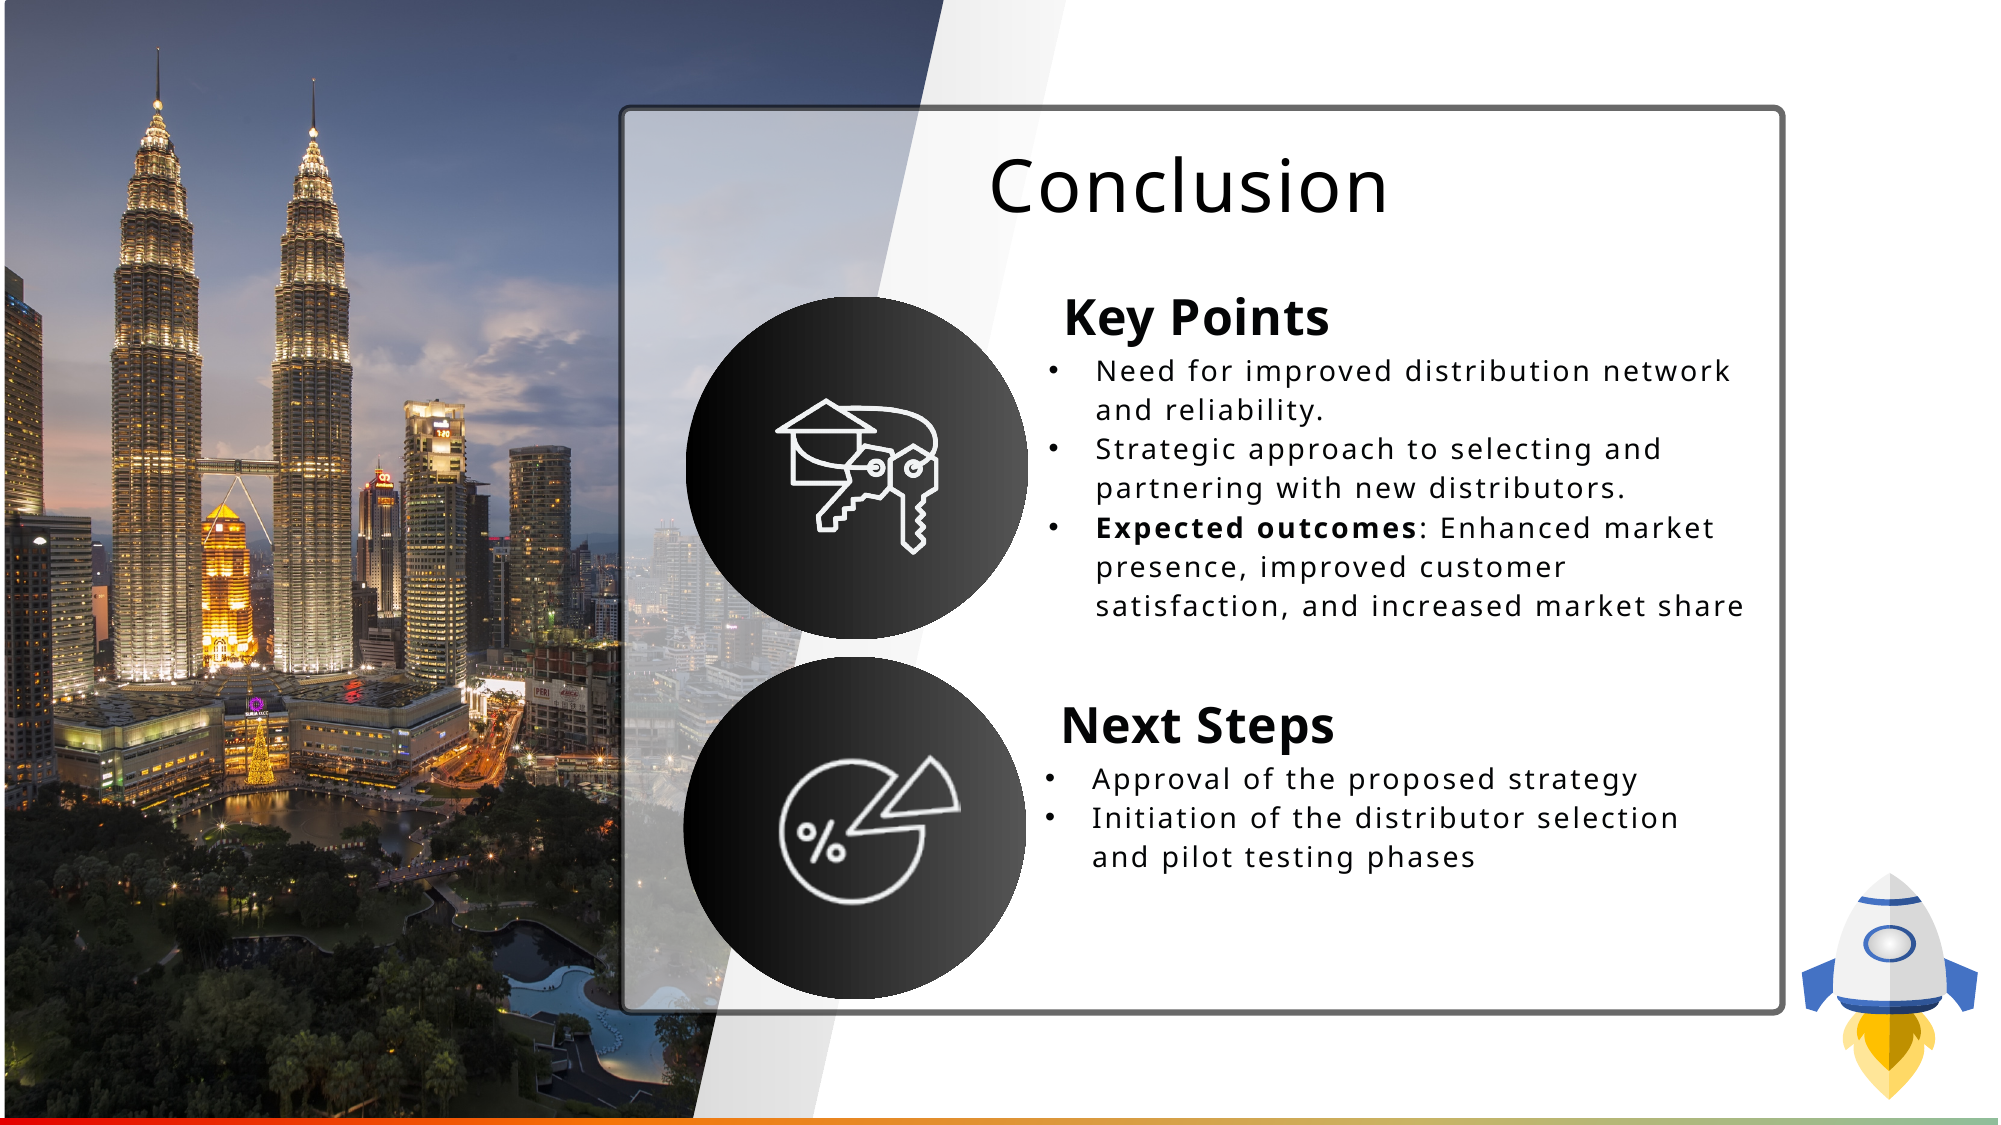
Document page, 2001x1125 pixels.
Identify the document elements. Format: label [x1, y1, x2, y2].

text_box [685, 296, 1028, 640]
picture [0, 1118, 1998, 1125]
text_box [683, 656, 1026, 1000]
text_box [1801, 872, 1978, 1100]
text_box [621, 107, 1783, 1013]
text_box [4, 0, 944, 1118]
